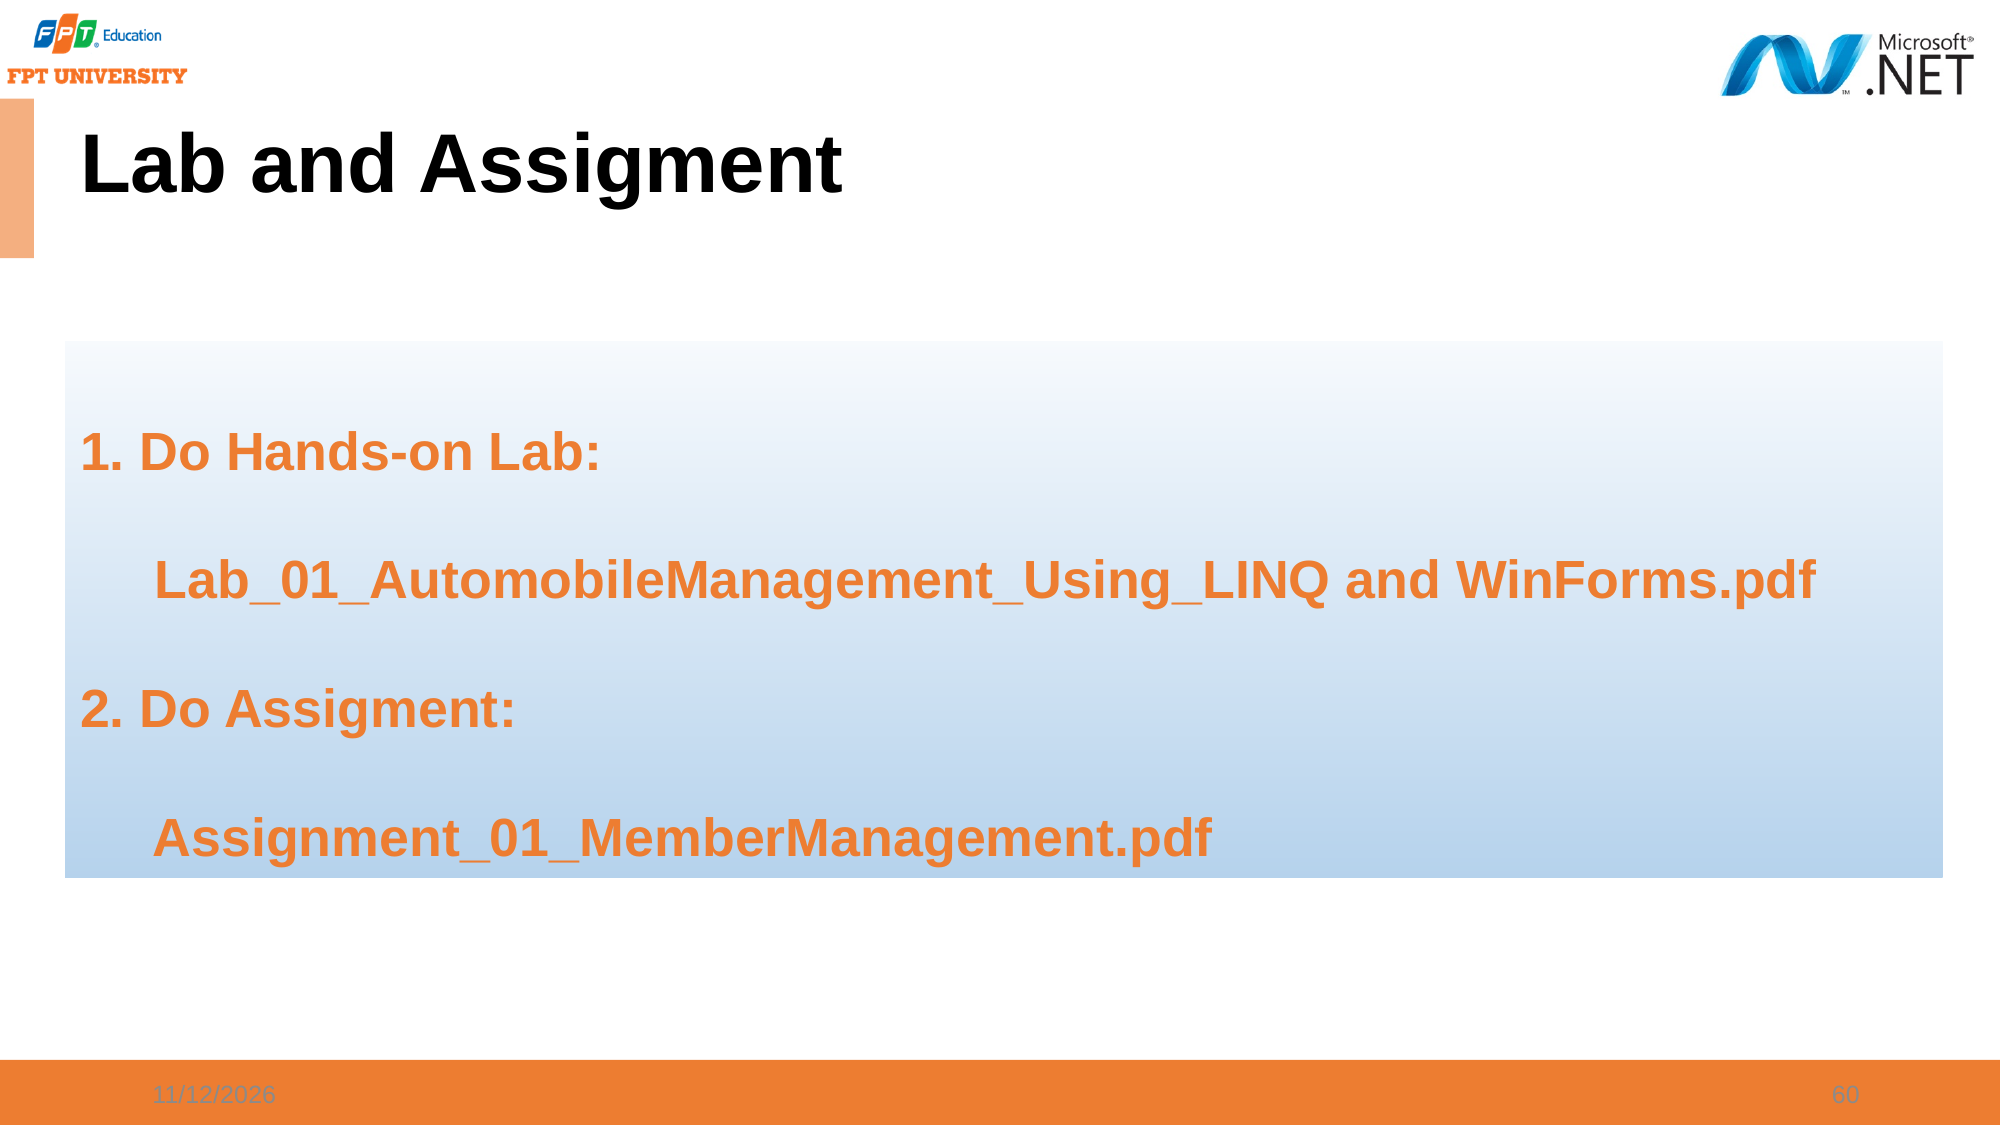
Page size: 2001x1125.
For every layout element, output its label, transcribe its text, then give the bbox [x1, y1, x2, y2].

slide_number 60 [1424, 1063, 1875, 1123]
text_box 1. Do Hands-on Lab: Lab_01_AutomobileManagement_Using_LINQ and WinForms.pdf 2. Do Assigment: Assignment_01_MemberManagement.pdf [65, 341, 1943, 878]
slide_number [137, 1063, 588, 1123]
title Lab and Assigment [65, 118, 1973, 213]
picture [1685, 0, 2001, 129]
picture [0, 0, 194, 94]
